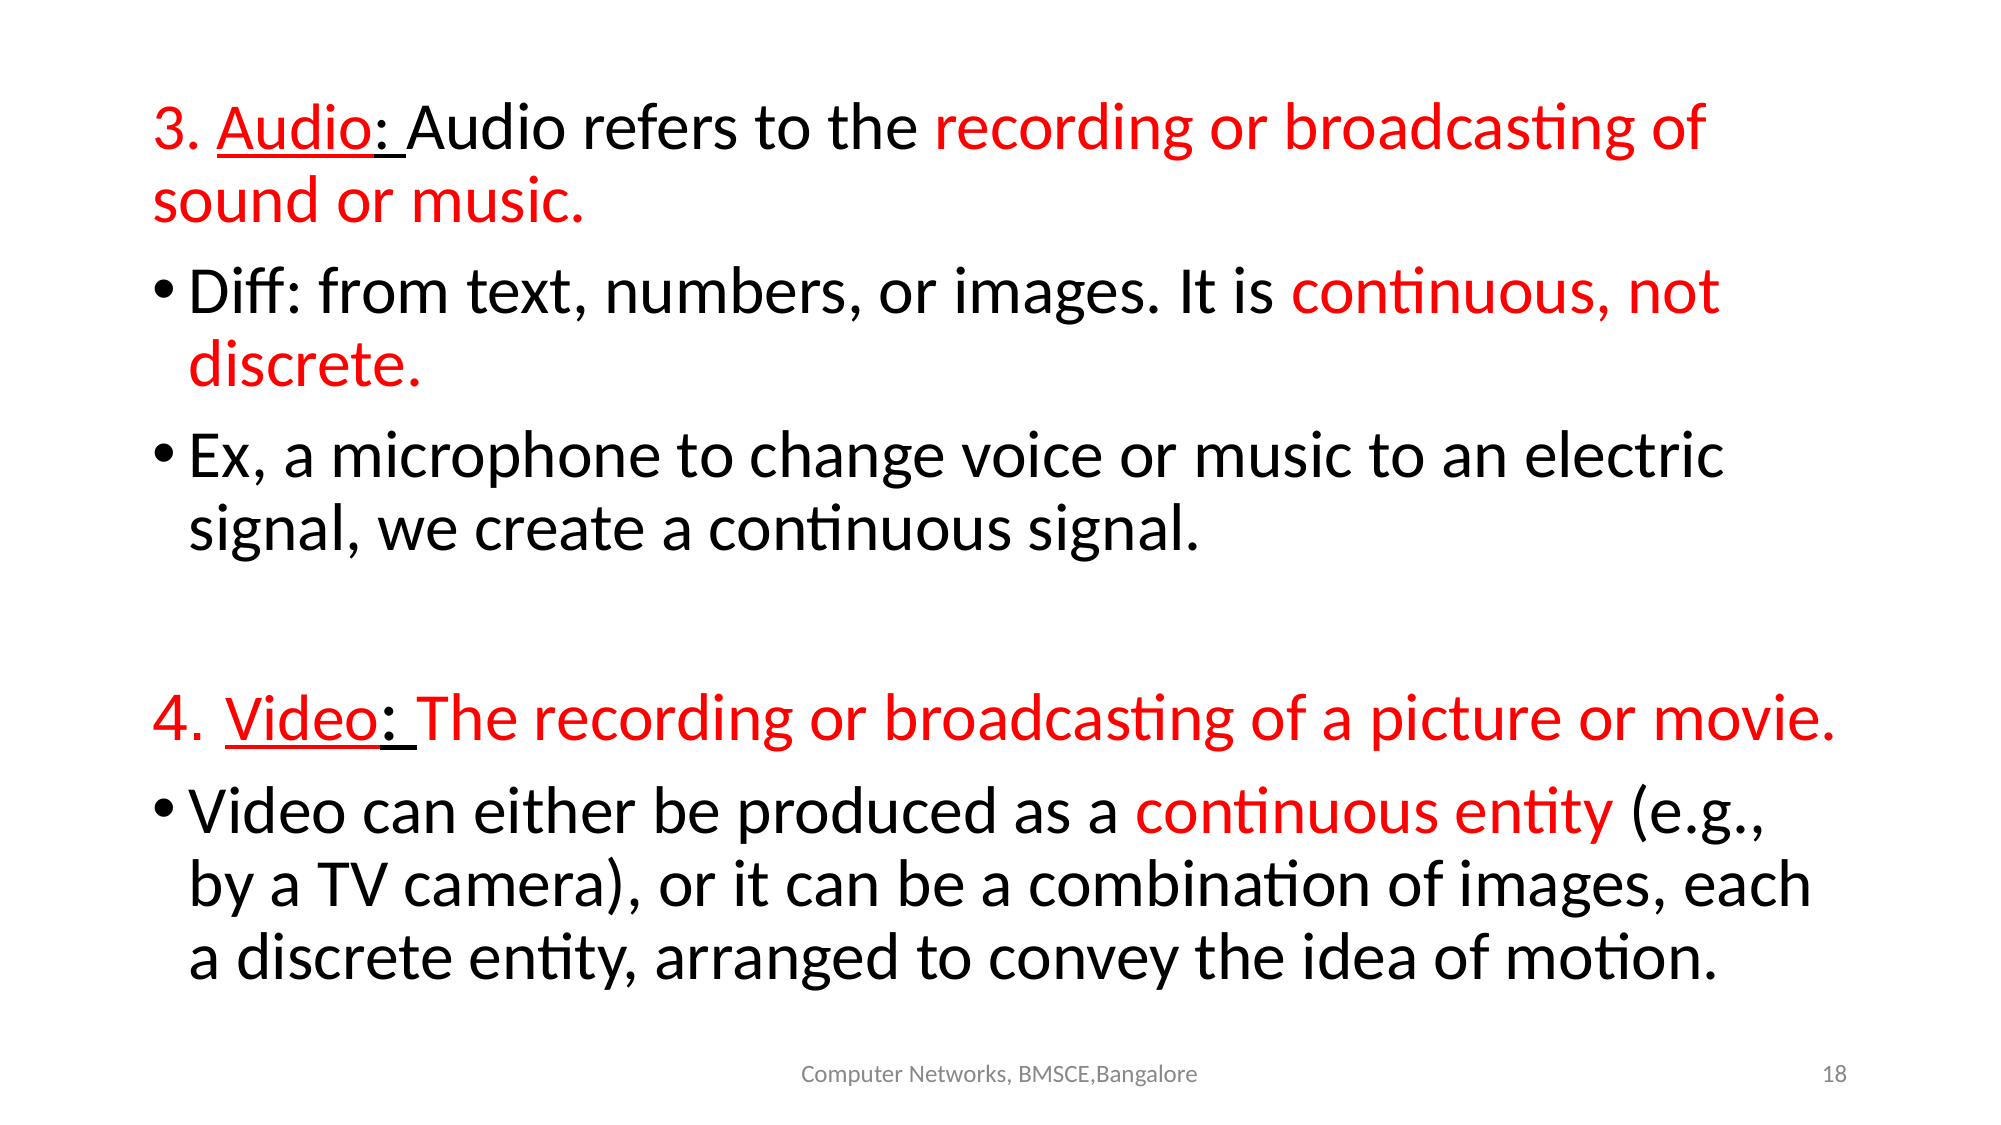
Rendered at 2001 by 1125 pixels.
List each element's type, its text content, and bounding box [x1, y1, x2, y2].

slide_number ‹#› [1412, 1042, 1863, 1103]
footer Computer Networks, BMSCE,Bangalore [662, 1042, 1338, 1103]
list 3. Audio: Audio refers to the recording or broadcasting of sound or music. Diff: from text, numbers, or images. It is continuous, not discrete. Ex, a microphone to change voice or music to an electric signal, we create a continuous signal. 4. Video: The recording or broadcasting of a picture or movie. Video can either be produced as a continuous entity (e.g., by a TV camera), or it can be a combination of images, each a discrete entity, arranged to convey the idea of motion. [137, 24, 1863, 1043]
